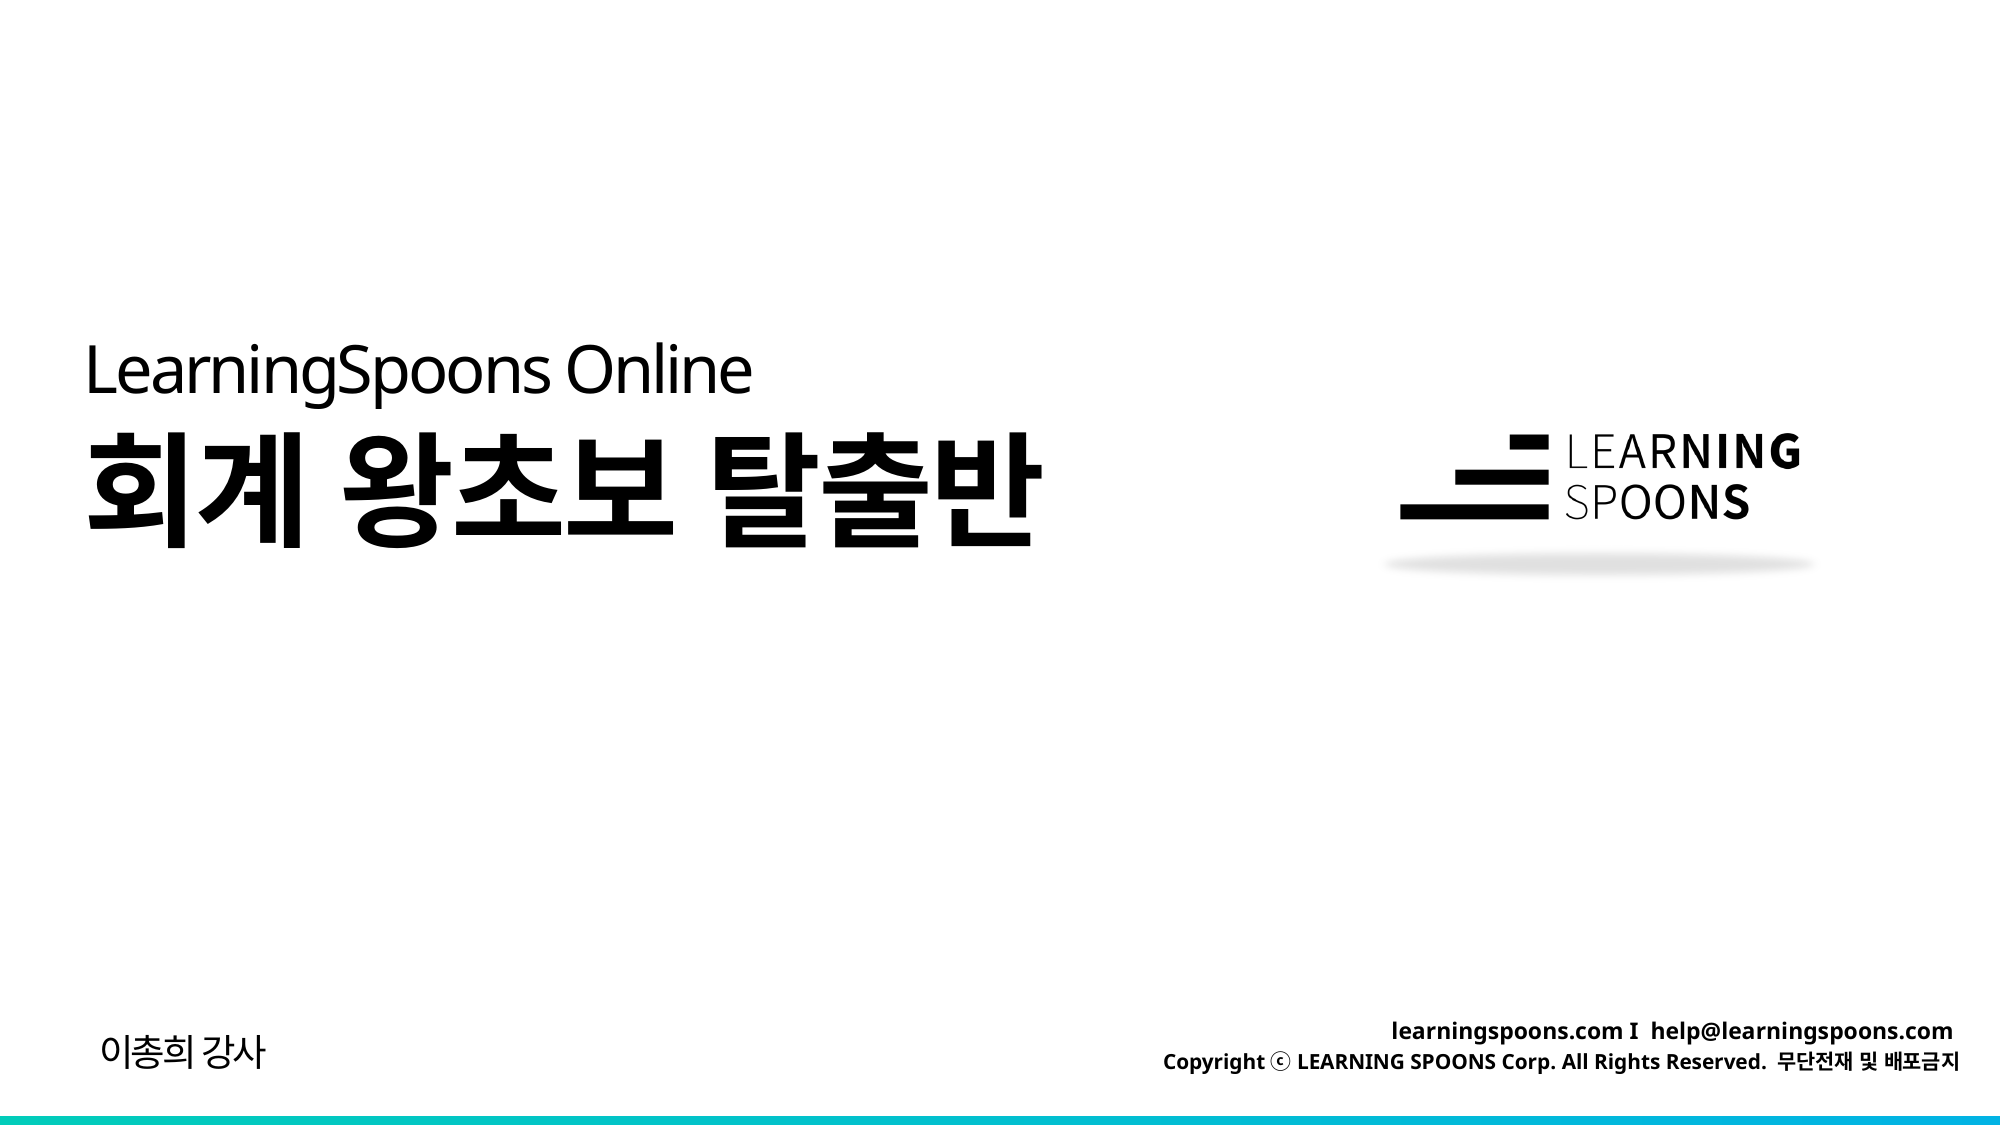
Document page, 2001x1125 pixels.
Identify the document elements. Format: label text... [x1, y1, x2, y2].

text_box 회계 왕초보 탈출반 [71, 401, 1546, 575]
picture [1374, 543, 1825, 591]
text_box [0, 786, 1975, 1125]
picture [1397, 430, 1802, 522]
text_box LearningSpoons Online [71, 315, 775, 419]
text_box [1975, 1116, 2000, 1125]
